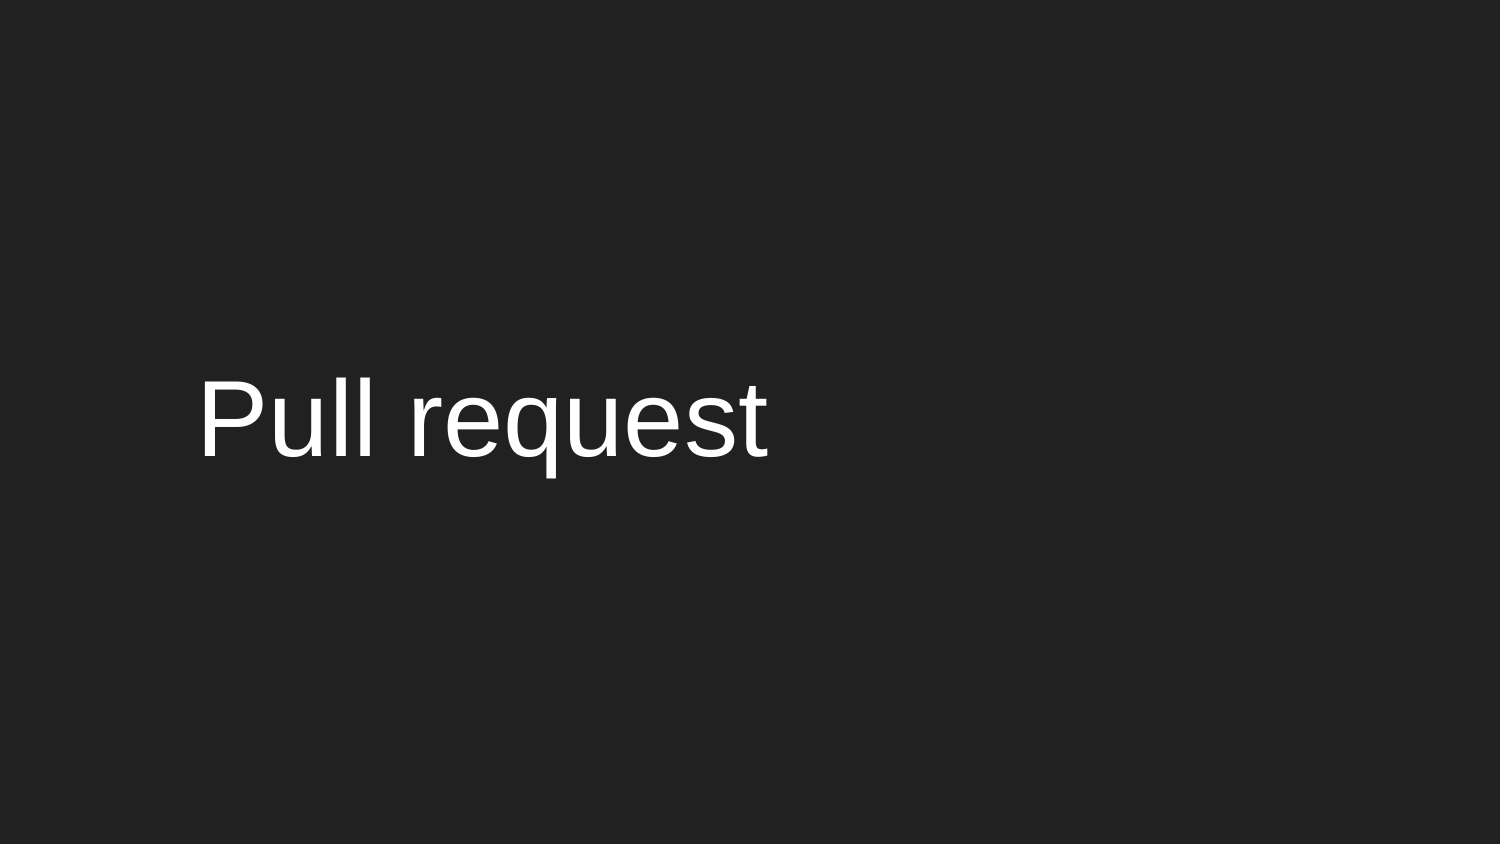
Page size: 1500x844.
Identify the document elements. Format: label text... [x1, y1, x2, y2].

text_box Pull request [0, 156, 1182, 494]
